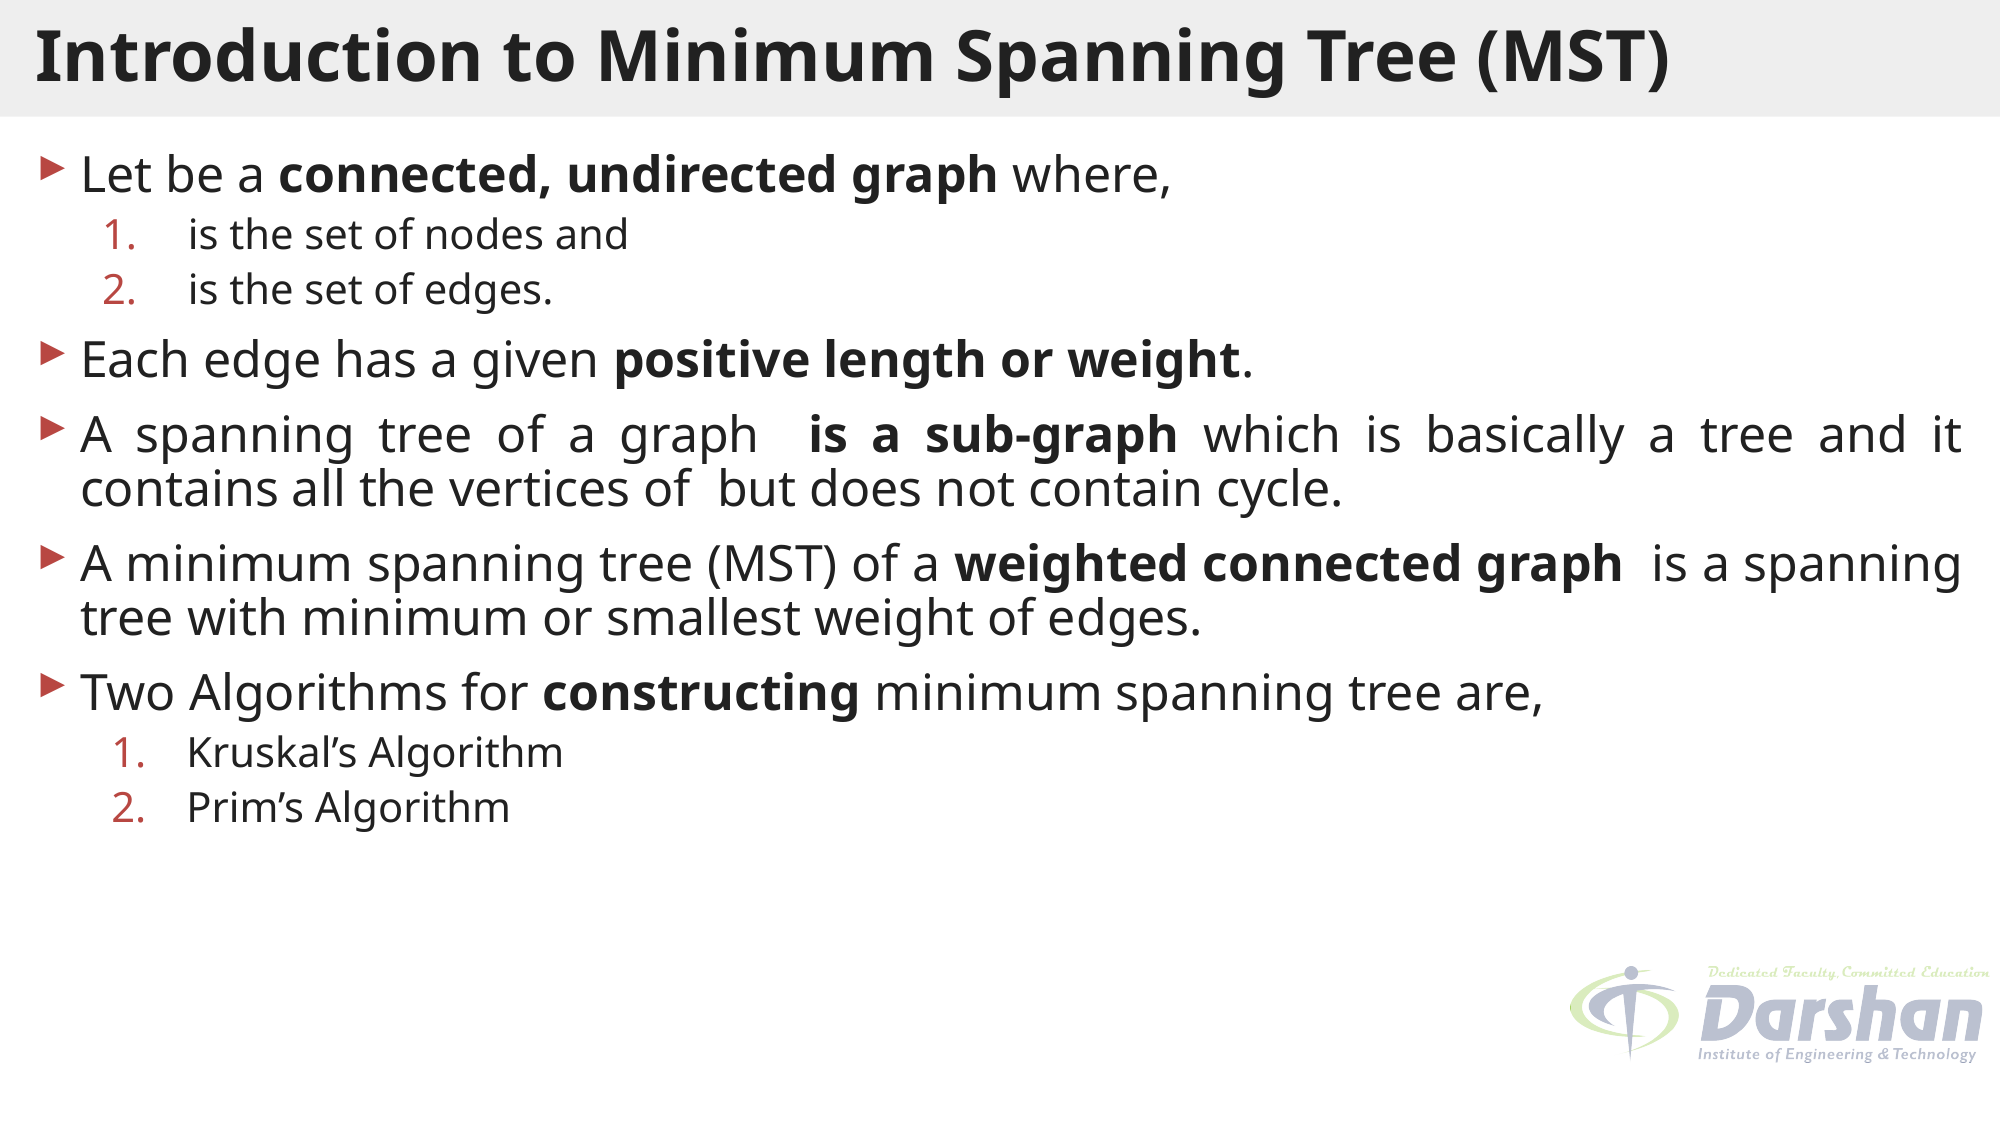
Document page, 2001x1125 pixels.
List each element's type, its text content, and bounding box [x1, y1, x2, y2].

text_box 3 [1570, 966, 1990, 1063]
title Introduction to Minimum Spanning Tree (MST) [0, 0, 2000, 117]
